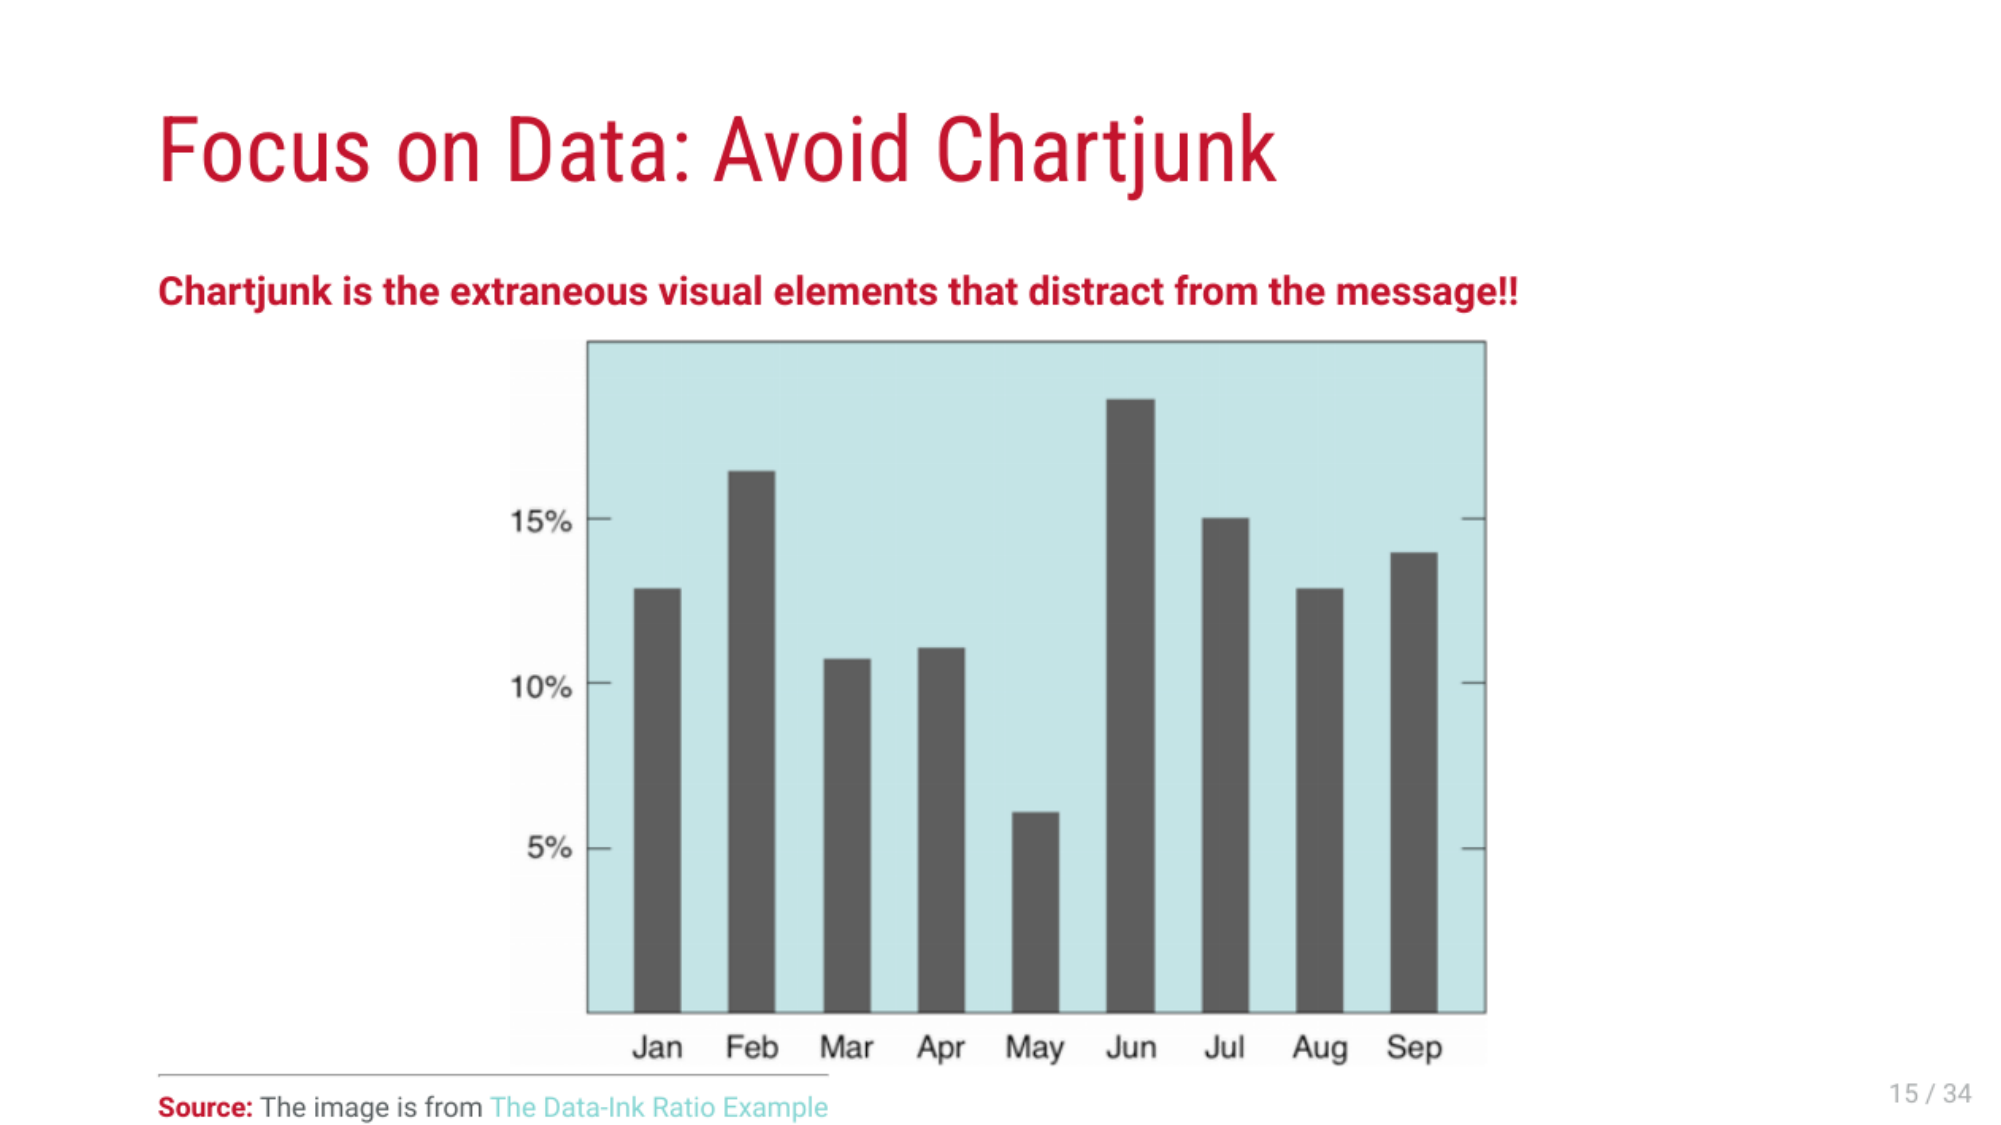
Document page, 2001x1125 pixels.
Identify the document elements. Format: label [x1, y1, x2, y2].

list [0, 0, 2000, 1125]
